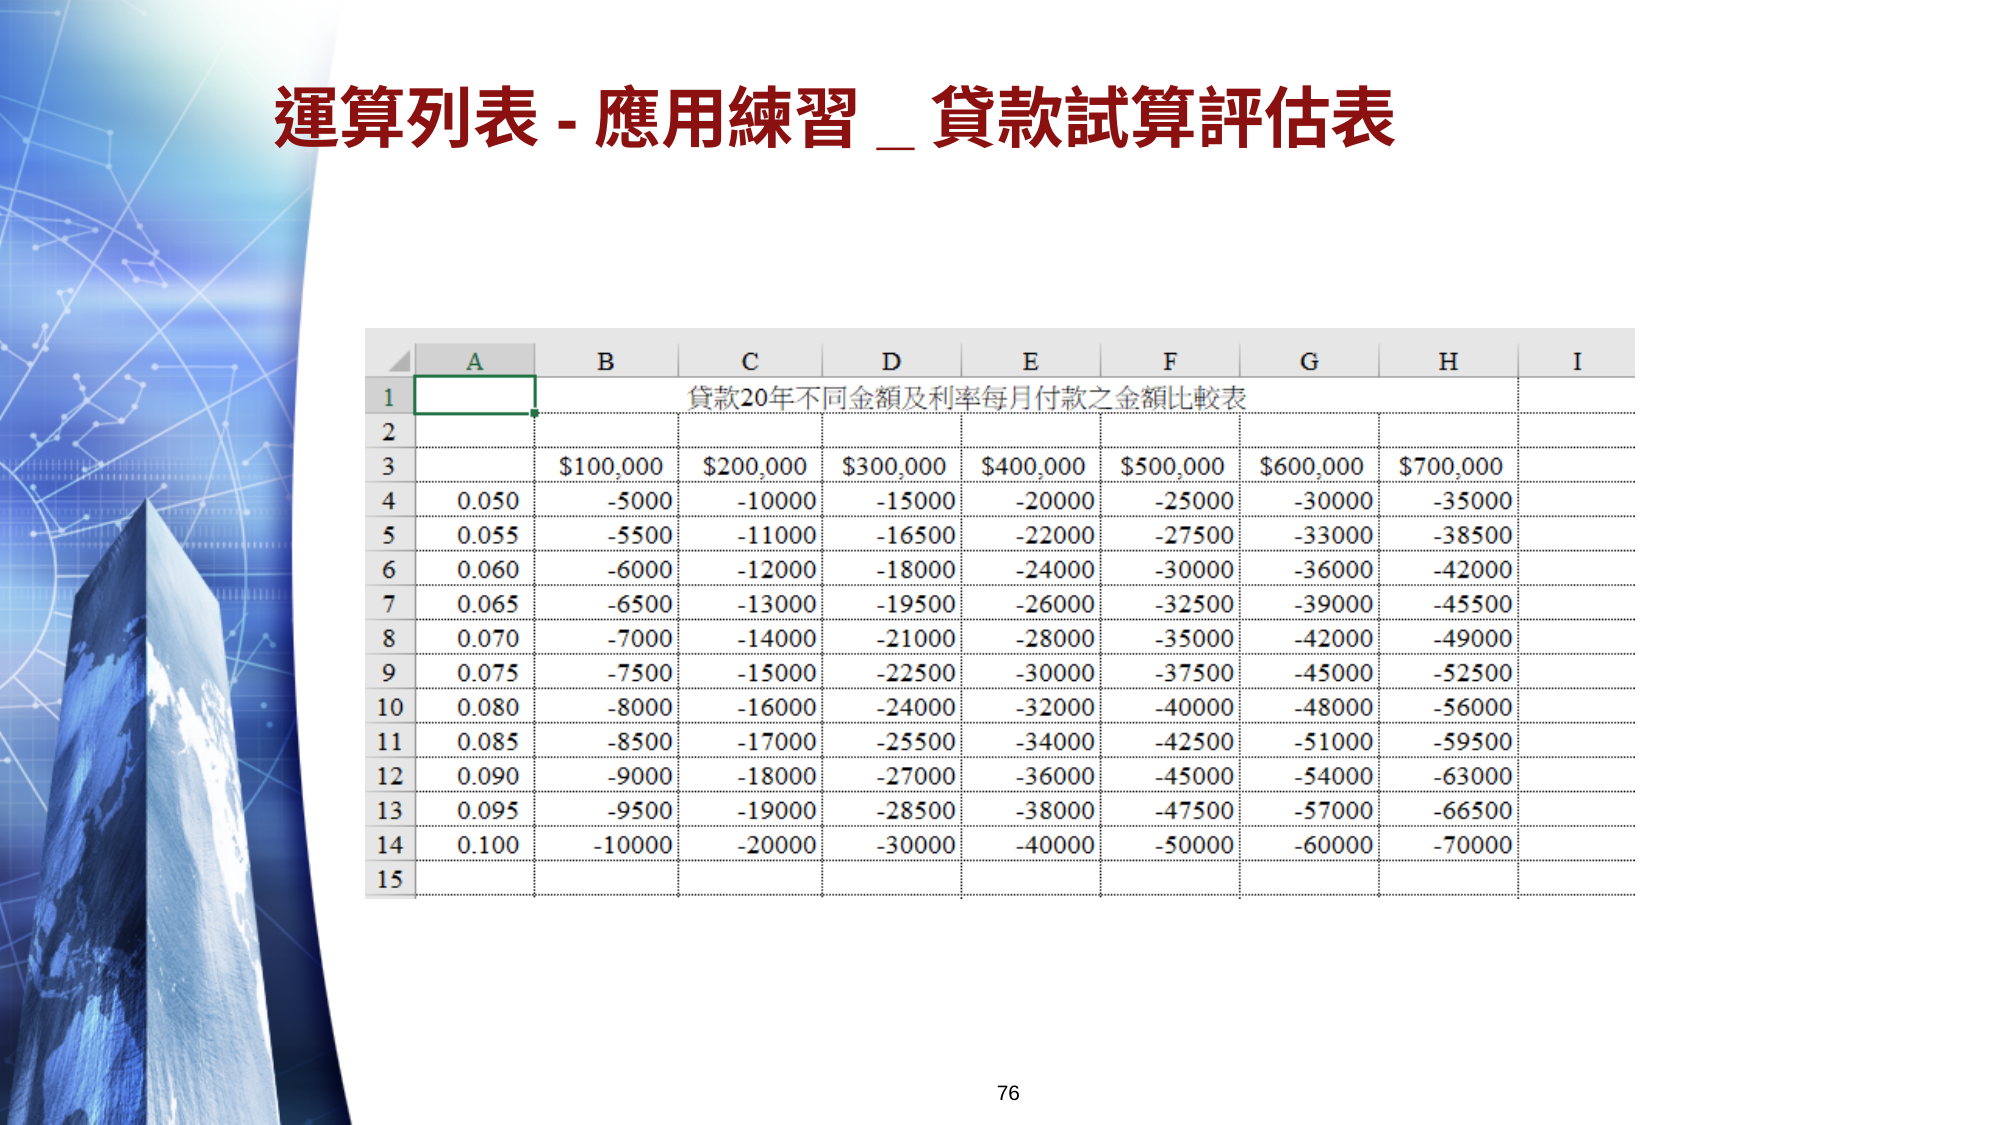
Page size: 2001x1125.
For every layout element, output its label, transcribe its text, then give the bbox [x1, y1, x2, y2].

slide_number 76 [916, 1071, 1100, 1115]
title 運算列表-應用練習_貸款試算評估表 [258, 75, 1809, 156]
picture [0, 0, 1635, 1125]
